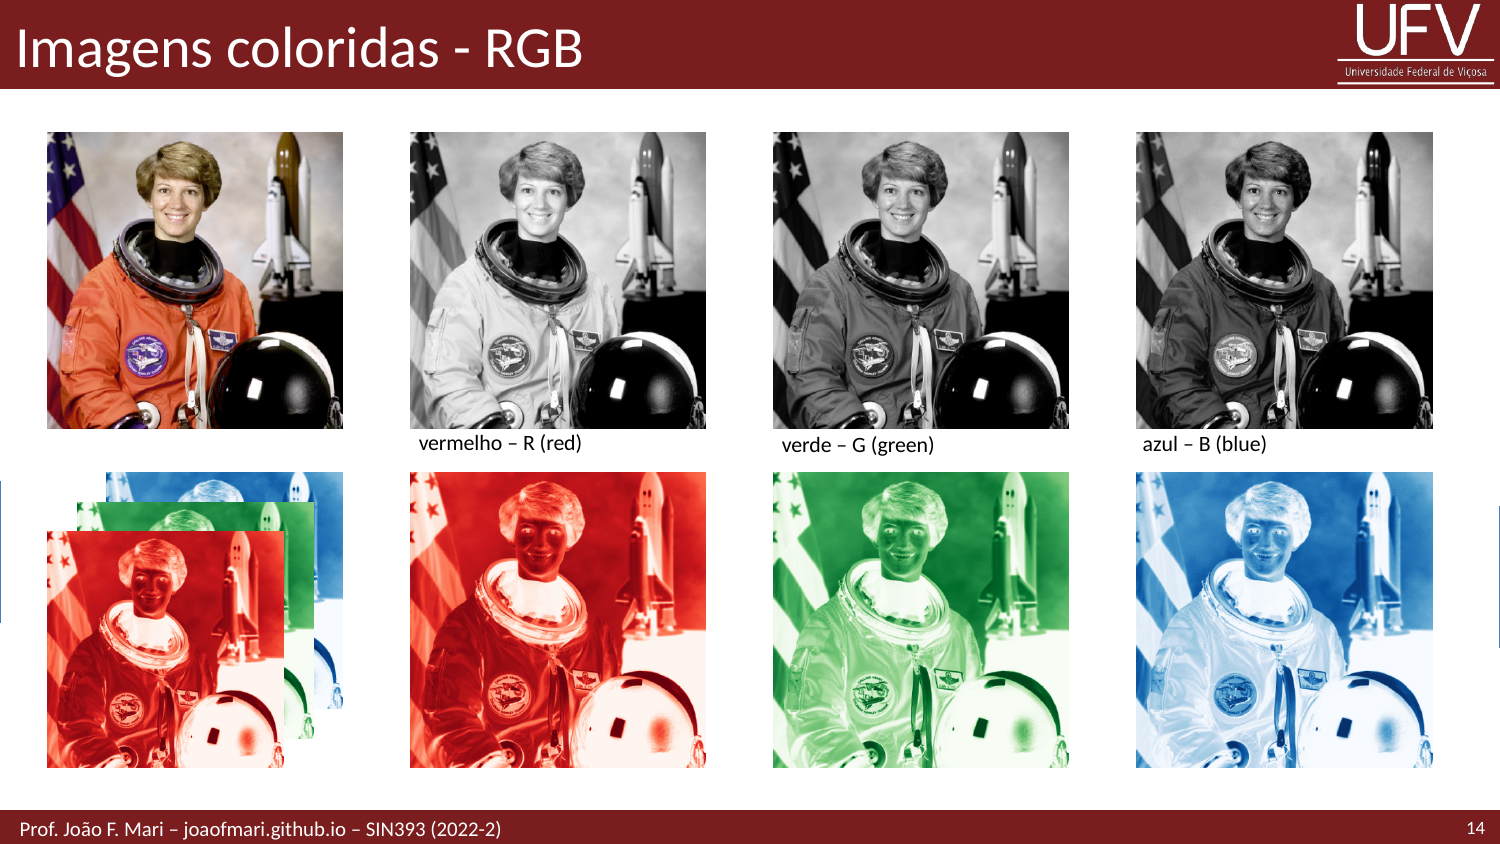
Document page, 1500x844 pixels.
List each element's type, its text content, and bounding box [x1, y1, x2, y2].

picture [410, 472, 707, 769]
text_box vermelho – R (red) [411, 436, 708, 458]
title Imagens coloridas - RGB [0, 0, 1500, 89]
text_box verde – G (green) [774, 435, 1071, 459]
slide_number 14 [1328, 811, 1500, 844]
picture [47, 132, 343, 429]
picture [773, 132, 1070, 429]
footer Prof. João F. Mari – joaofmari.github.io – SIN393 (2022-2) [0, 812, 1034, 844]
picture [410, 132, 707, 429]
picture [1136, 472, 1433, 769]
picture [1136, 132, 1433, 429]
picture [47, 472, 343, 769]
picture [773, 472, 1070, 769]
text_box azul – B (blue) [1135, 436, 1432, 459]
